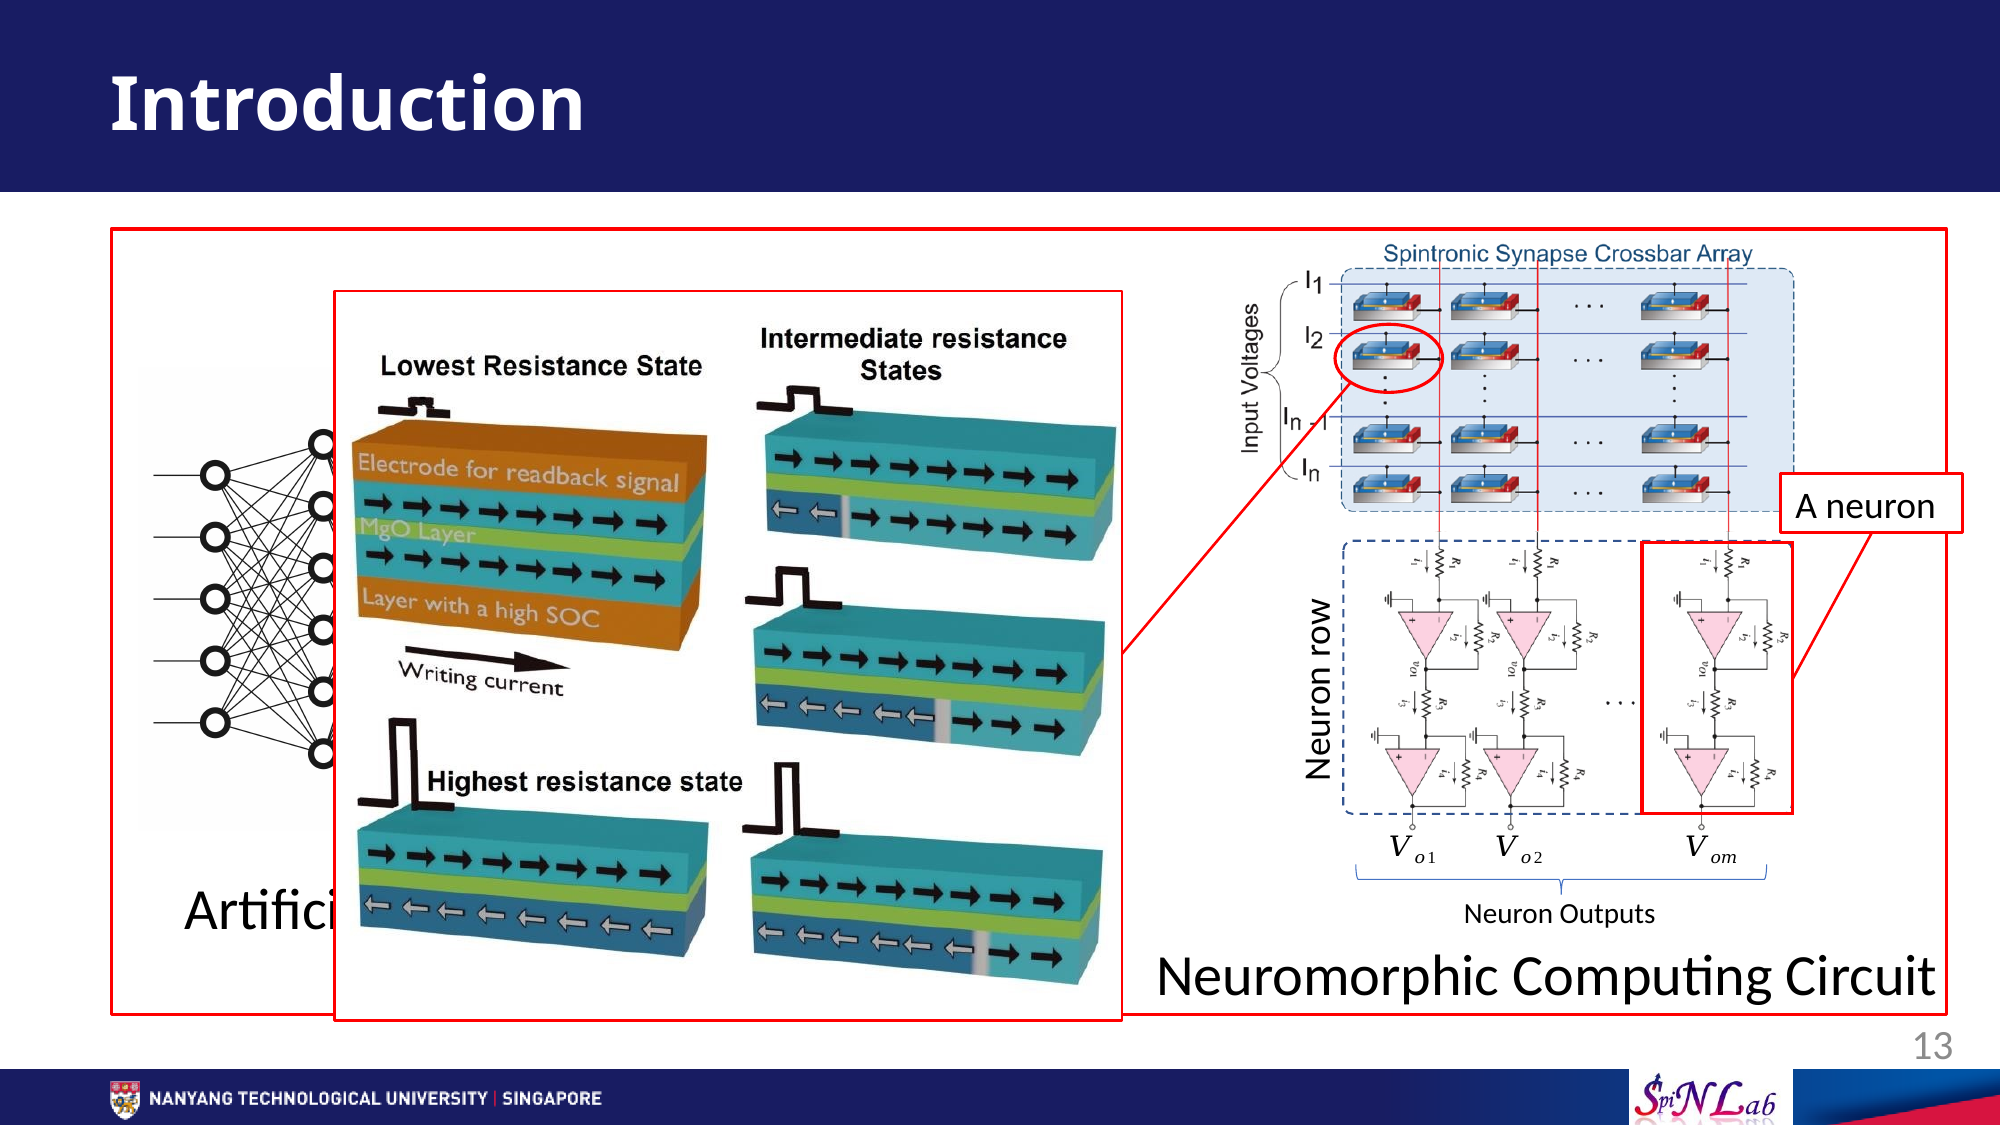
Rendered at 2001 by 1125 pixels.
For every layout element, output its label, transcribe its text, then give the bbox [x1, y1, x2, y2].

picture [138, 292, 1121, 1020]
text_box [0, 1066, 2000, 1125]
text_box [1792, 533, 1872, 680]
picture [0, 0, 2000, 192]
text_box Artificial Neural Network [169, 863, 333, 949]
text_box Neuromorphic Computing Circuit [1141, 929, 1981, 1015]
text_box A neuron [1804, 473, 1963, 533]
text_box [111, 229, 1947, 1015]
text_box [1238, 239, 1804, 938]
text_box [1121, 382, 1351, 656]
slide_number 13 [1518, 1015, 1969, 1066]
